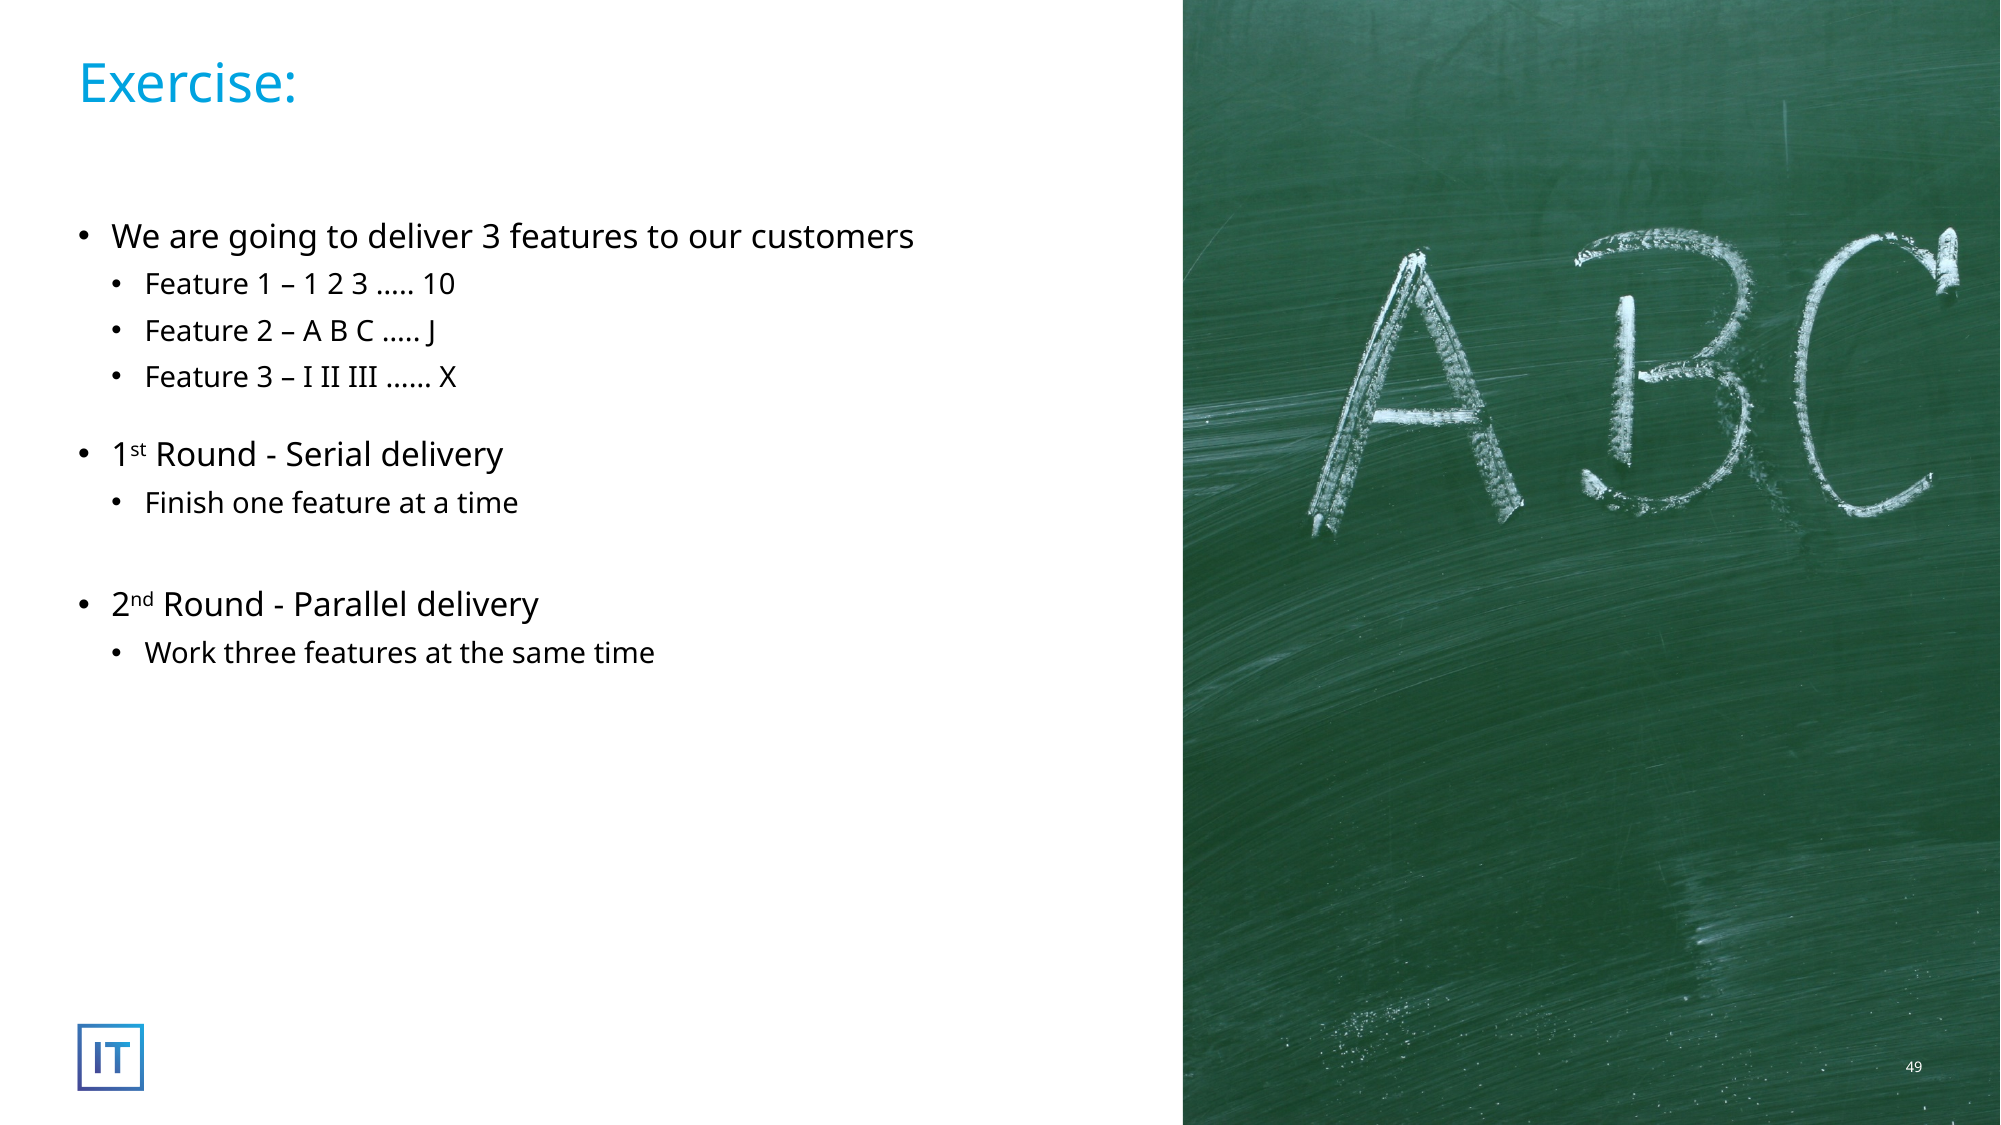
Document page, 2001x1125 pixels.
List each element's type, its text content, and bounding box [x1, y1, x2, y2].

picture [1182, 0, 2000, 1125]
list We are going to deliver 3 features to our customers Feature 1 – 1 2 3 ….. 10 Feature 2 – A B C ….. J Feature 3 – I II III …… X 1st Round - Serial delivery Finish one feature at a time 2nd Round - Parallel delivery Work three features at the same time [78, 214, 1177, 1005]
picture [69, 1016, 154, 1098]
title Exercise: [78, 48, 1177, 174]
